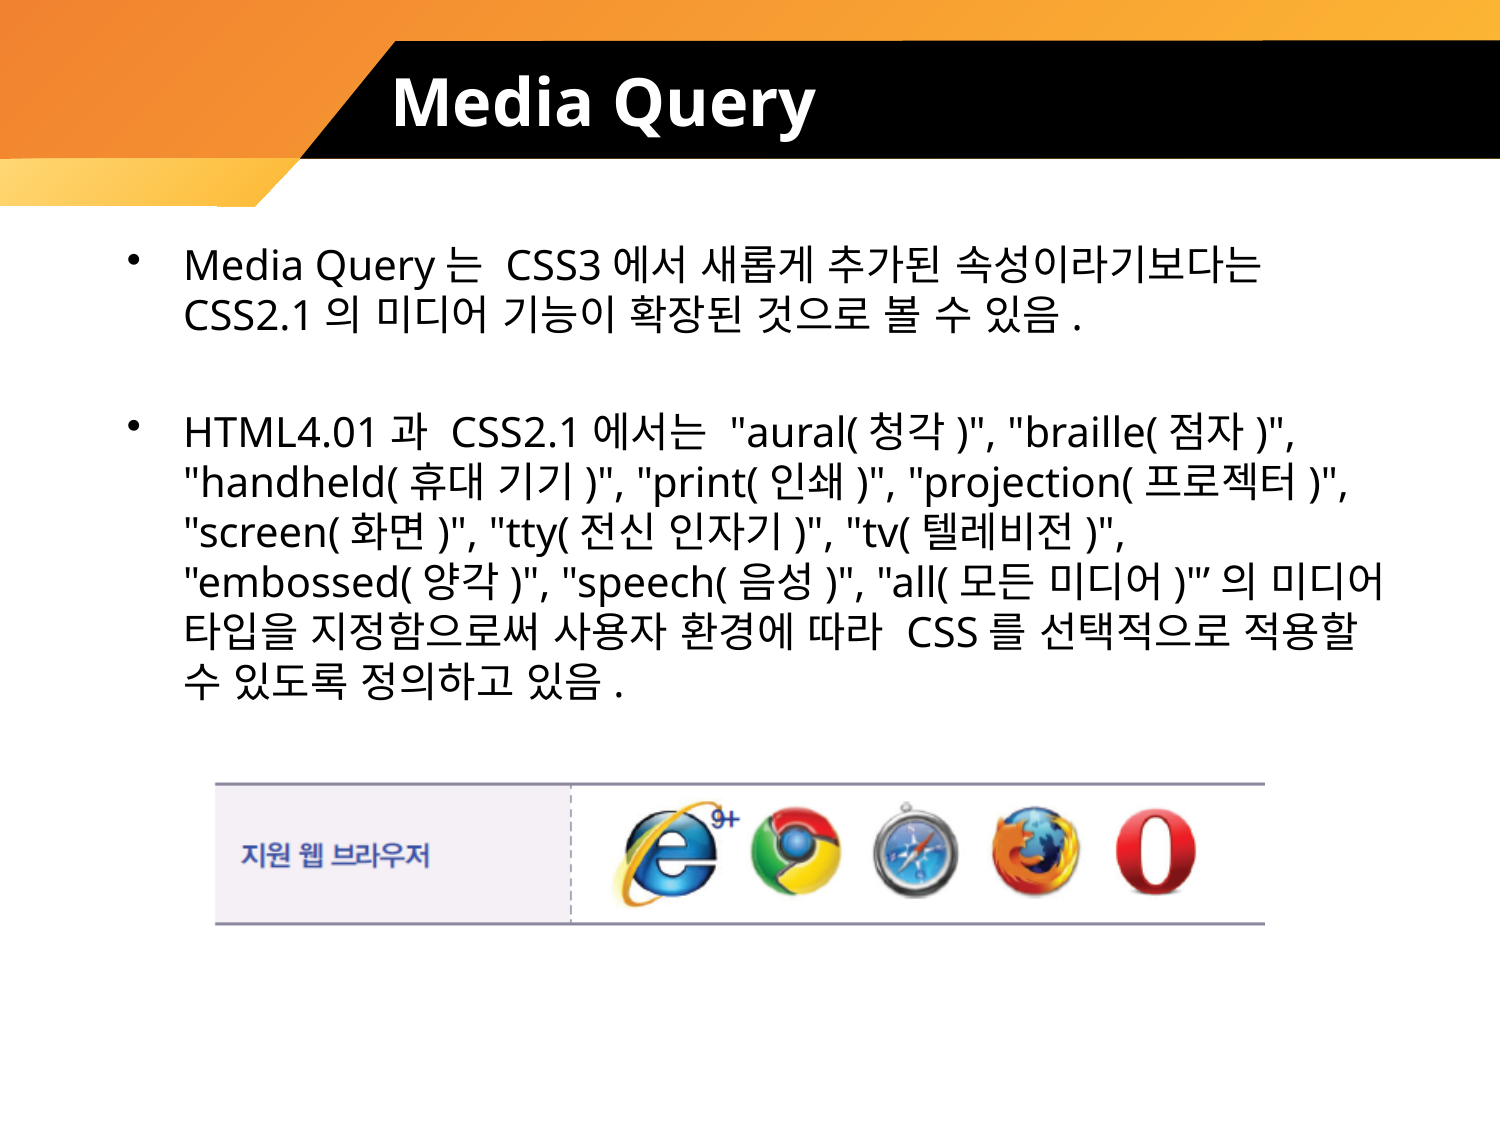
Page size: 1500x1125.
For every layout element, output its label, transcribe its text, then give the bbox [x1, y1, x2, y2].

text_box Media Query는 CSS3에서 새롭게 추가된 속성이라기보다는 CSS2.1의 미디어 기능이 확장된 것으로 볼 수 있음. HTML4.01과 CSS2.1에서는 "aural(청각)", "braille(점자)", "handheld(휴대 기기)", "print(인쇄)", "projection(프로젝터)", "screen(화면)", "tty(전신 인자기)", "tv(텔레비전)", "embossed(양각)", "speech(음성)", "all(모든 미디어)"’의 미디어 타입을 지정함으로써 사용자 환경에 따라 CSS를 선택적으로 적용할 수 있도록 정의하고 있음. [112, 231, 1424, 728]
title Media Query [374, 36, 1481, 163]
picture [206, 774, 1265, 943]
